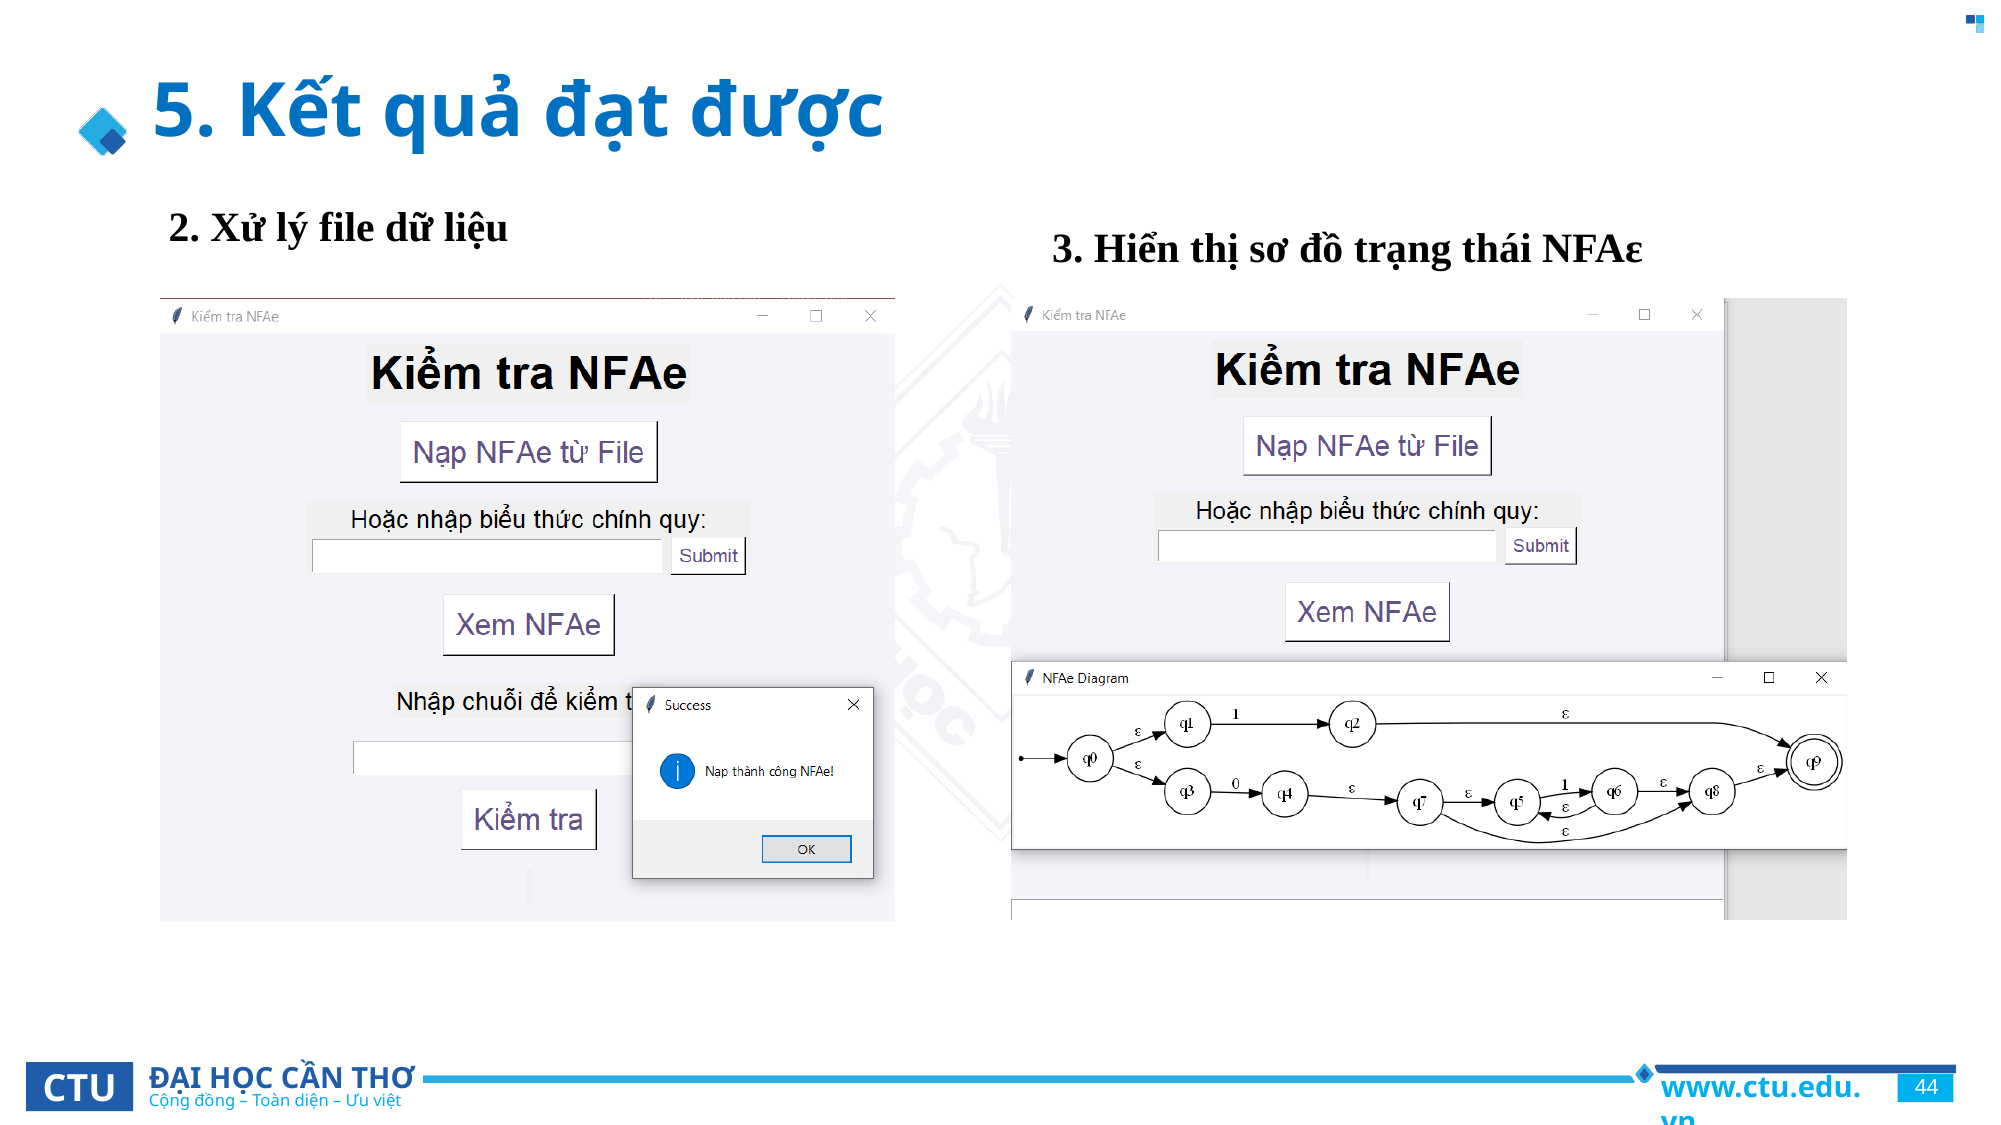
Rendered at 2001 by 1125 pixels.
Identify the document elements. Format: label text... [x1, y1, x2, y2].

picture [1011, 298, 1847, 920]
list 2. Xử lý file dữ liệu [116, 191, 596, 299]
picture [1966, 15, 1985, 33]
text_box 3. Hiển thị sơ đồ trạng thái NFAε [999, 205, 2000, 278]
picture [78, 107, 127, 156]
picture [160, 298, 896, 923]
picture [423, 1063, 1956, 1083]
title 5. Kết quả đạt được [137, 58, 1863, 165]
picture [252, 1094, 261, 1106]
